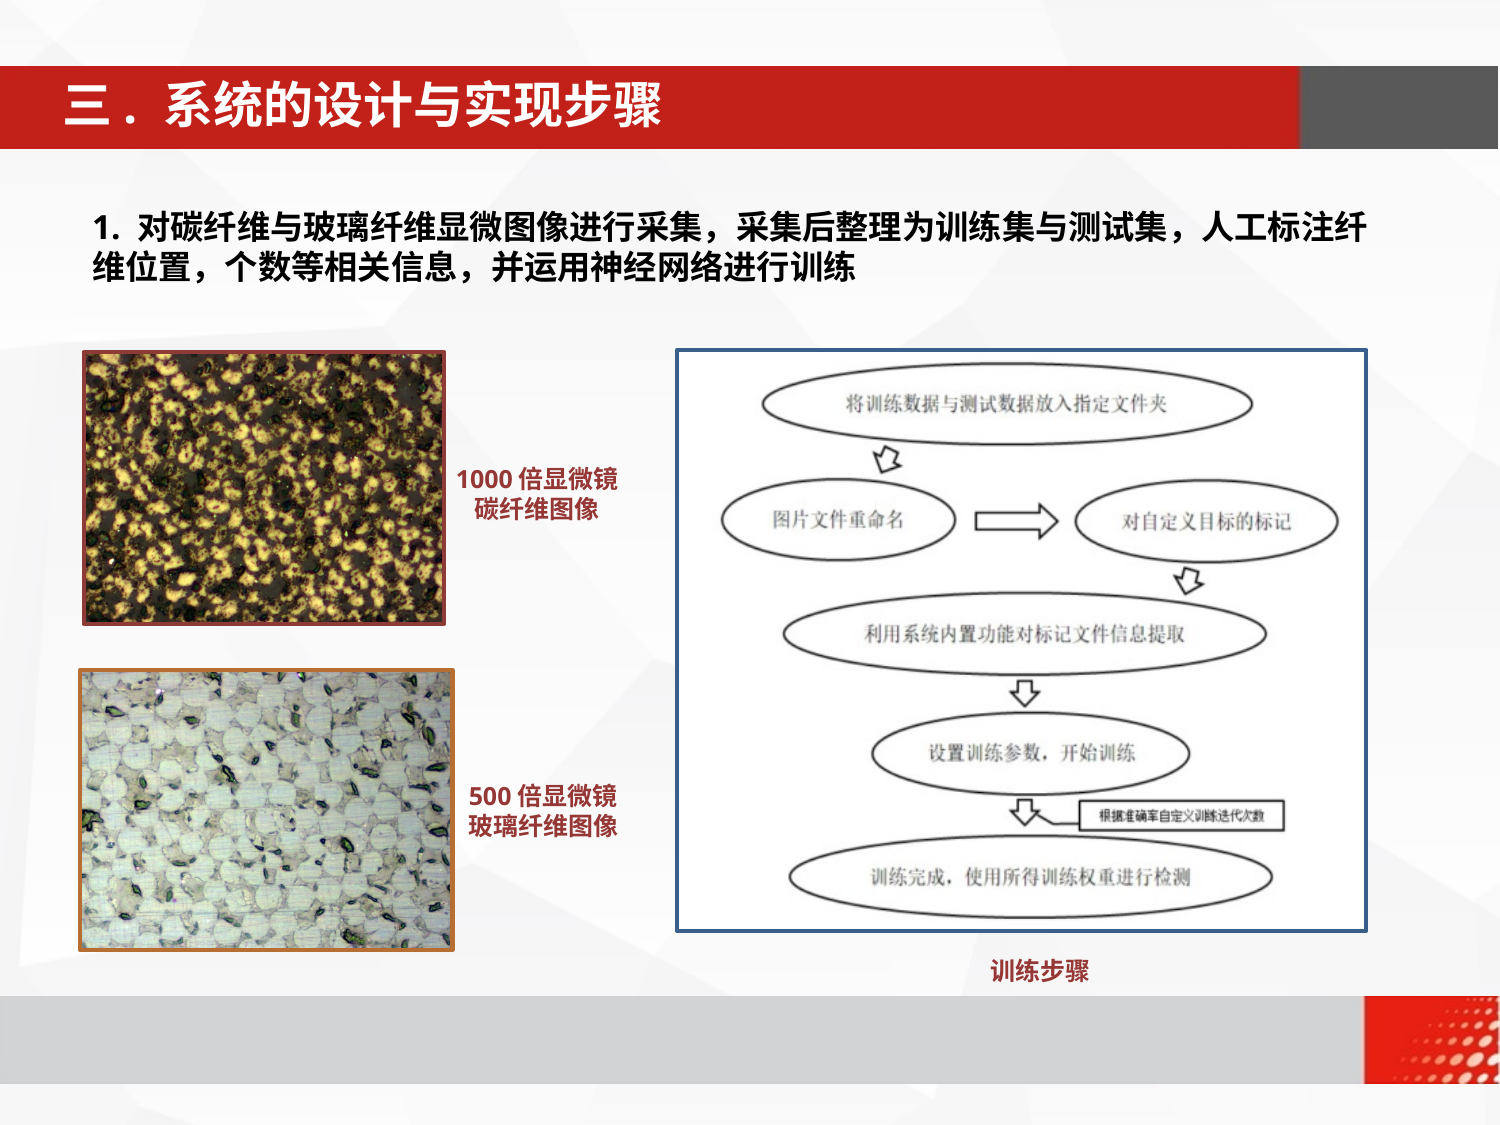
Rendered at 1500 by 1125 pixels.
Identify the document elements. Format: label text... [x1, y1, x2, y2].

text_box 训练步骤 [975, 947, 1129, 993]
text_box 1000倍显微镜碳纤维图像 [446, 456, 644, 531]
text_box 500倍显微镜 玻璃纤维图像 [455, 773, 656, 848]
picture [678, 351, 1365, 929]
text_box 三. 系统的设计与实现步骤 [47, 66, 1117, 142]
picture [81, 671, 451, 949]
picture [0, 66, 1498, 149]
picture [0, 996, 1500, 1084]
text_box 1. 对碳纤维与玻璃纤维显微图像进行采集，采集后整理为训练集与测试集，人工标注纤维位置，个数等相关信息，并运用神经网络进行训练 [77, 199, 1389, 294]
picture [85, 354, 443, 622]
